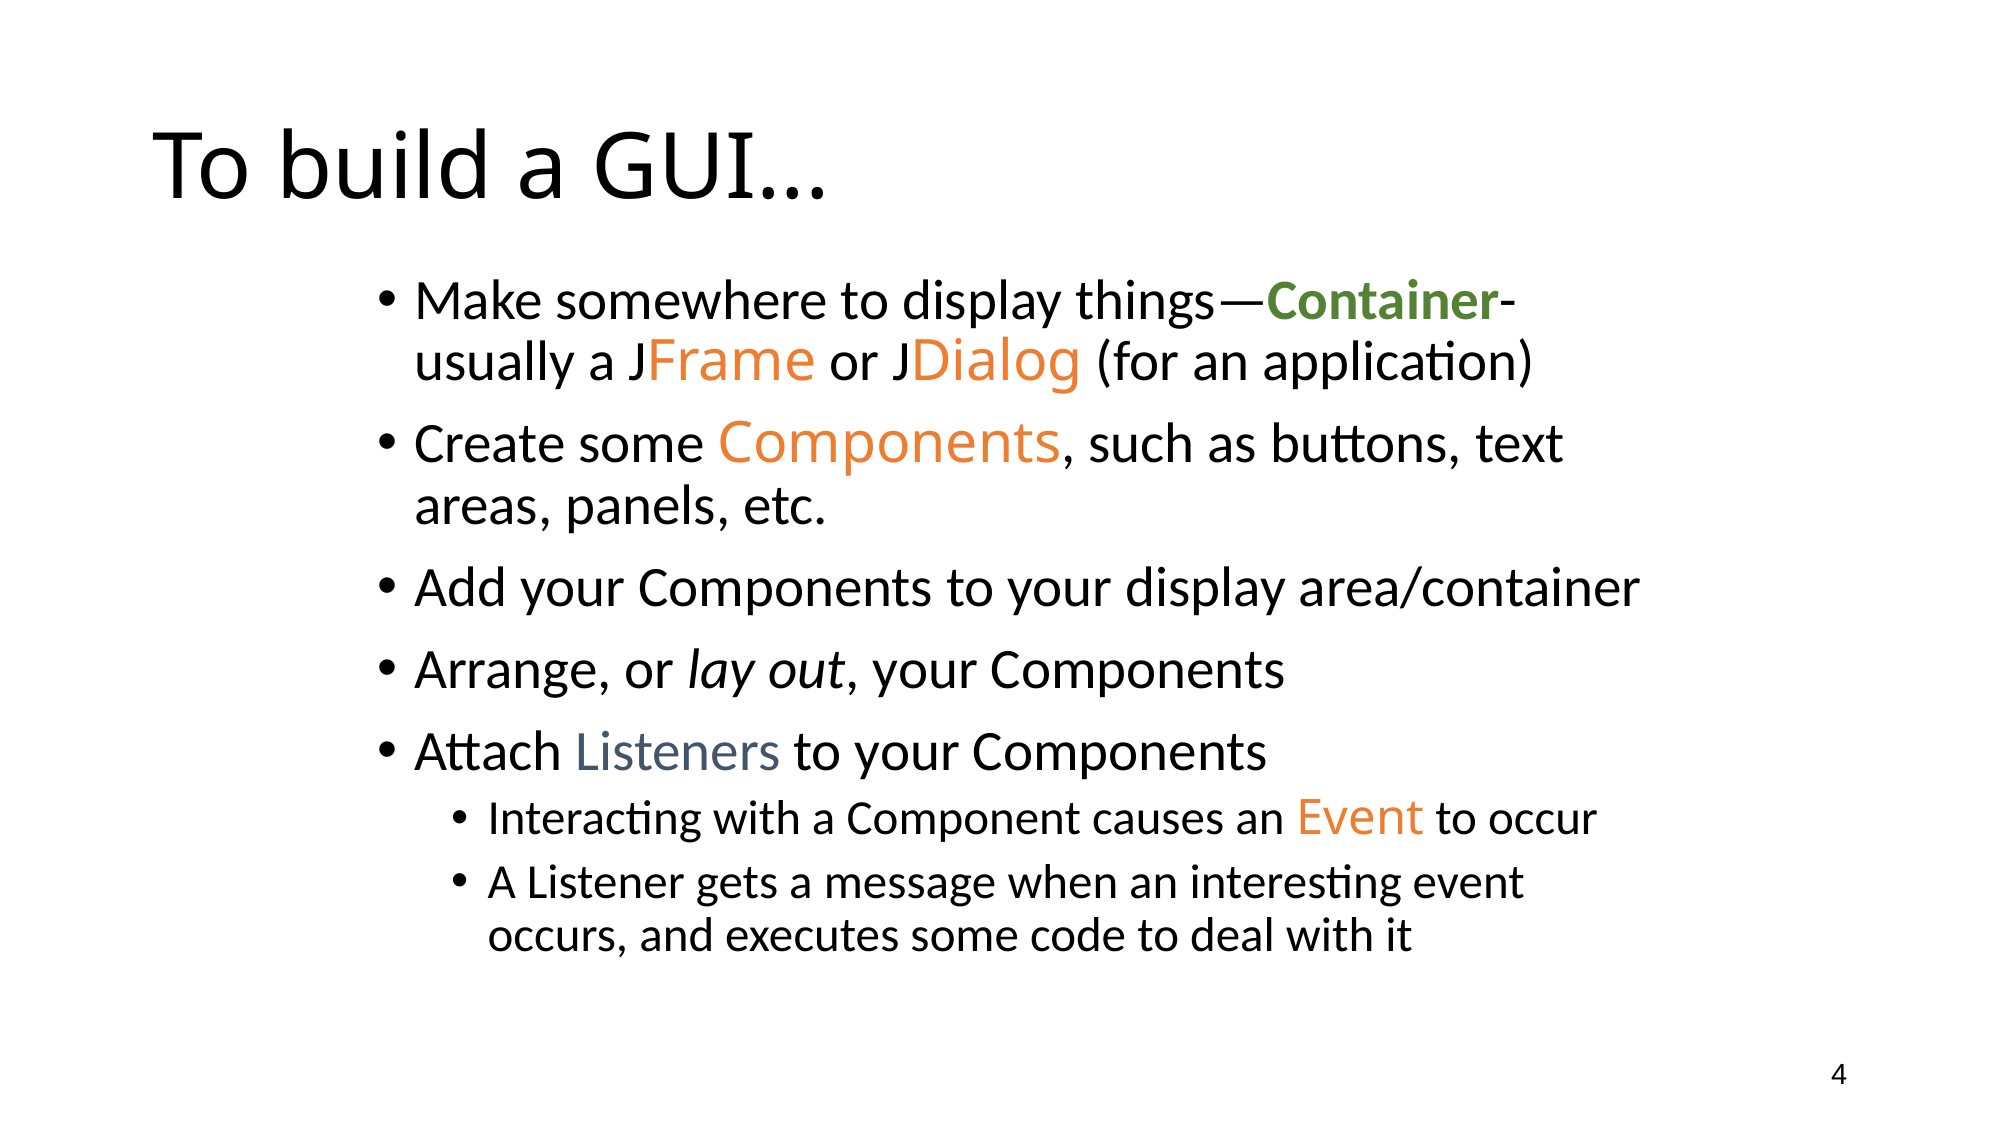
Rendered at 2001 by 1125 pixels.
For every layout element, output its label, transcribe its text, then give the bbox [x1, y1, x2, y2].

list Make somewhere to display things—Container- usually a JFrame or JDialog (for an application) Create some Components, such as buttons, text areas, panels, etc. Add your Components to your display area/container Arrange, or lay out, your Components Attach Listeners to your Components Interacting with a Component causes an Event to occur A Listener gets a message when an interesting event occurs, and executes some code to deal with it [362, 262, 1675, 1025]
slide_number 4 [1412, 1042, 1863, 1103]
title To build a GUI... [137, 59, 1863, 278]
